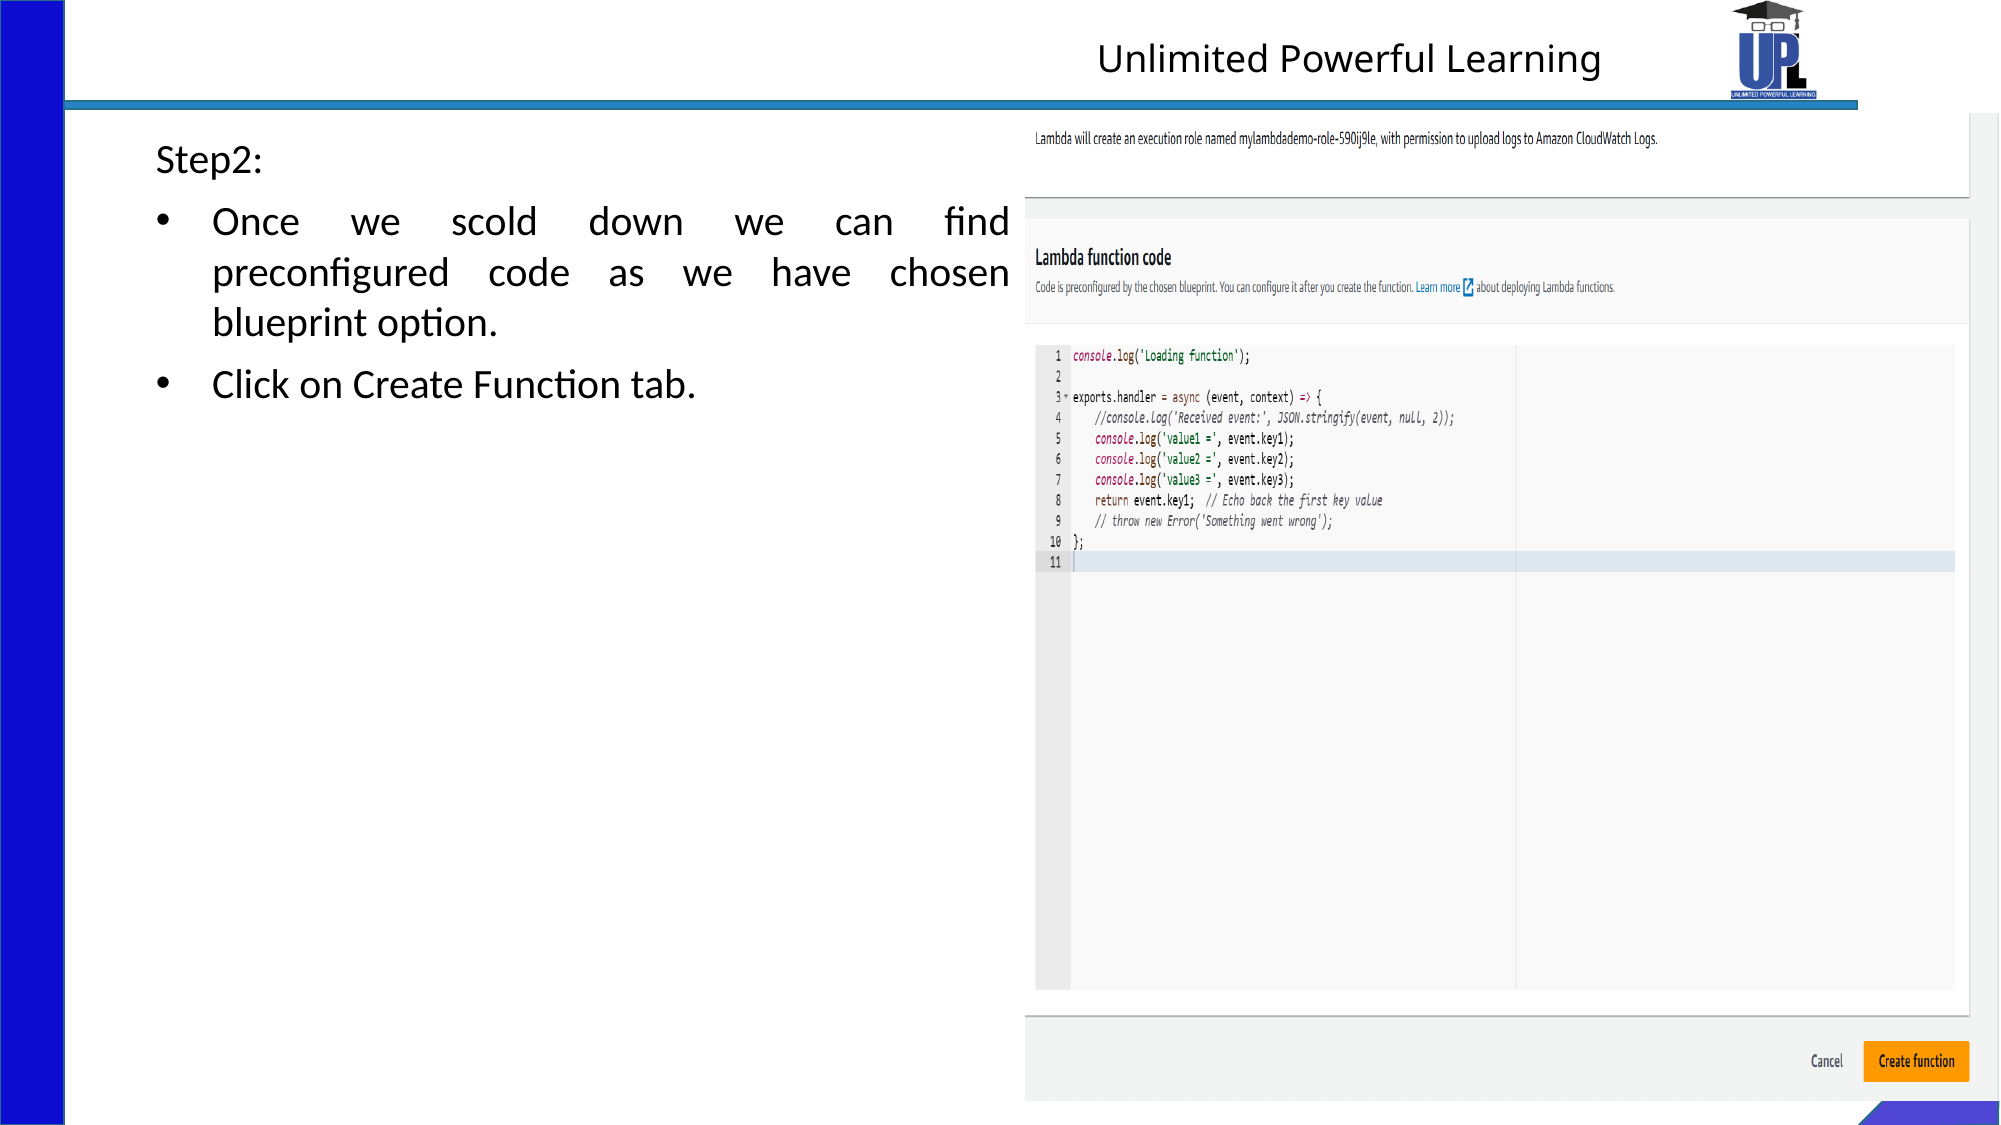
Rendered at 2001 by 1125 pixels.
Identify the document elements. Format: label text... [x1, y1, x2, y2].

text_box [63, 100, 1721, 110]
text_box [1857, 1101, 2000, 1125]
text_box Unlimited Powerful Learning [1082, 27, 1721, 87]
text_box [1823, 100, 1858, 110]
picture [1025, 0, 2000, 1101]
text_box [0, 0, 65, 1125]
text_box Step2: Once we scold down we can find preconfigured code as we have chosen blueprint option. Click on Create Function tab. [83, 124, 1025, 527]
